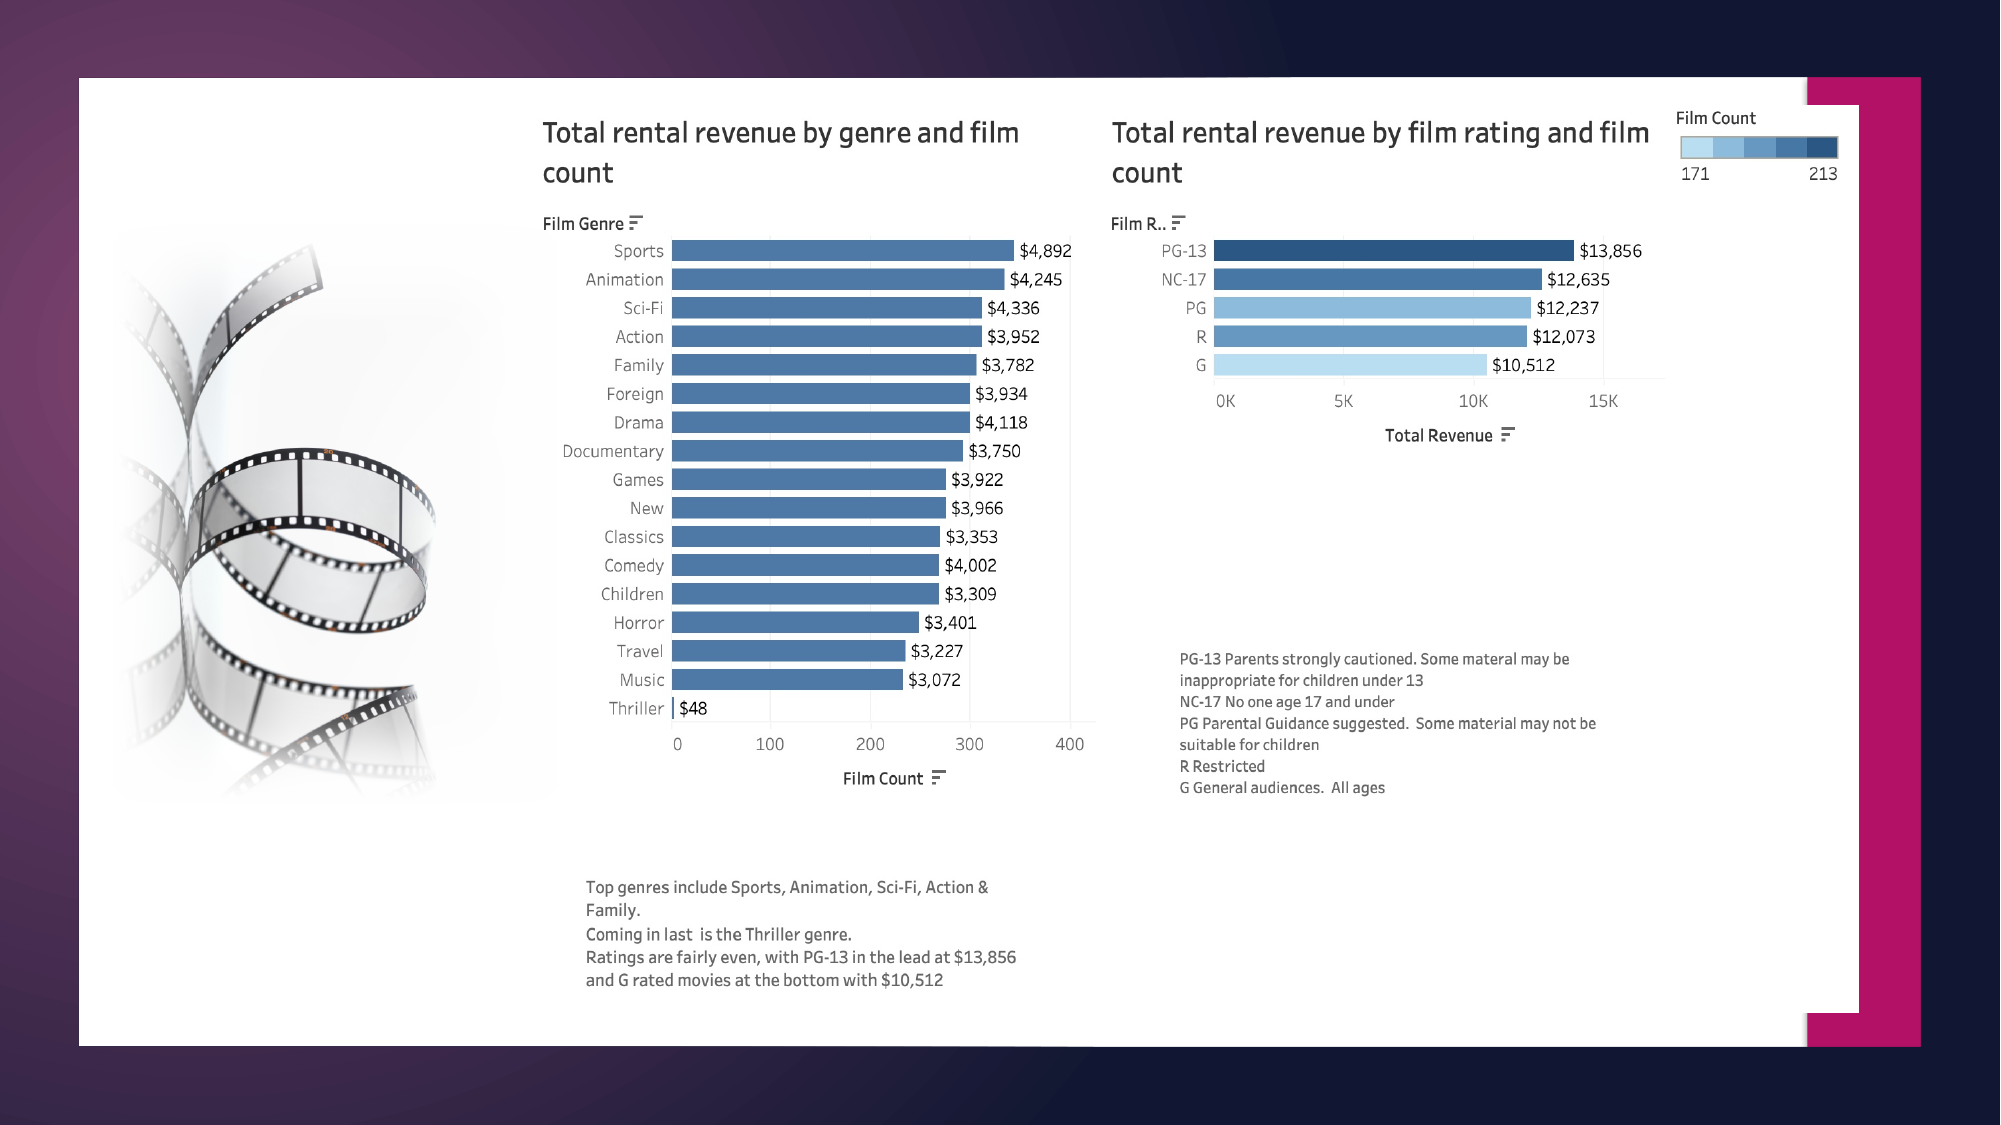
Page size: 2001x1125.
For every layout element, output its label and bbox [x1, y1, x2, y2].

list [522, 105, 1859, 1013]
text_box [0, 0, 2000, 1125]
picture [45, 291, 626, 737]
